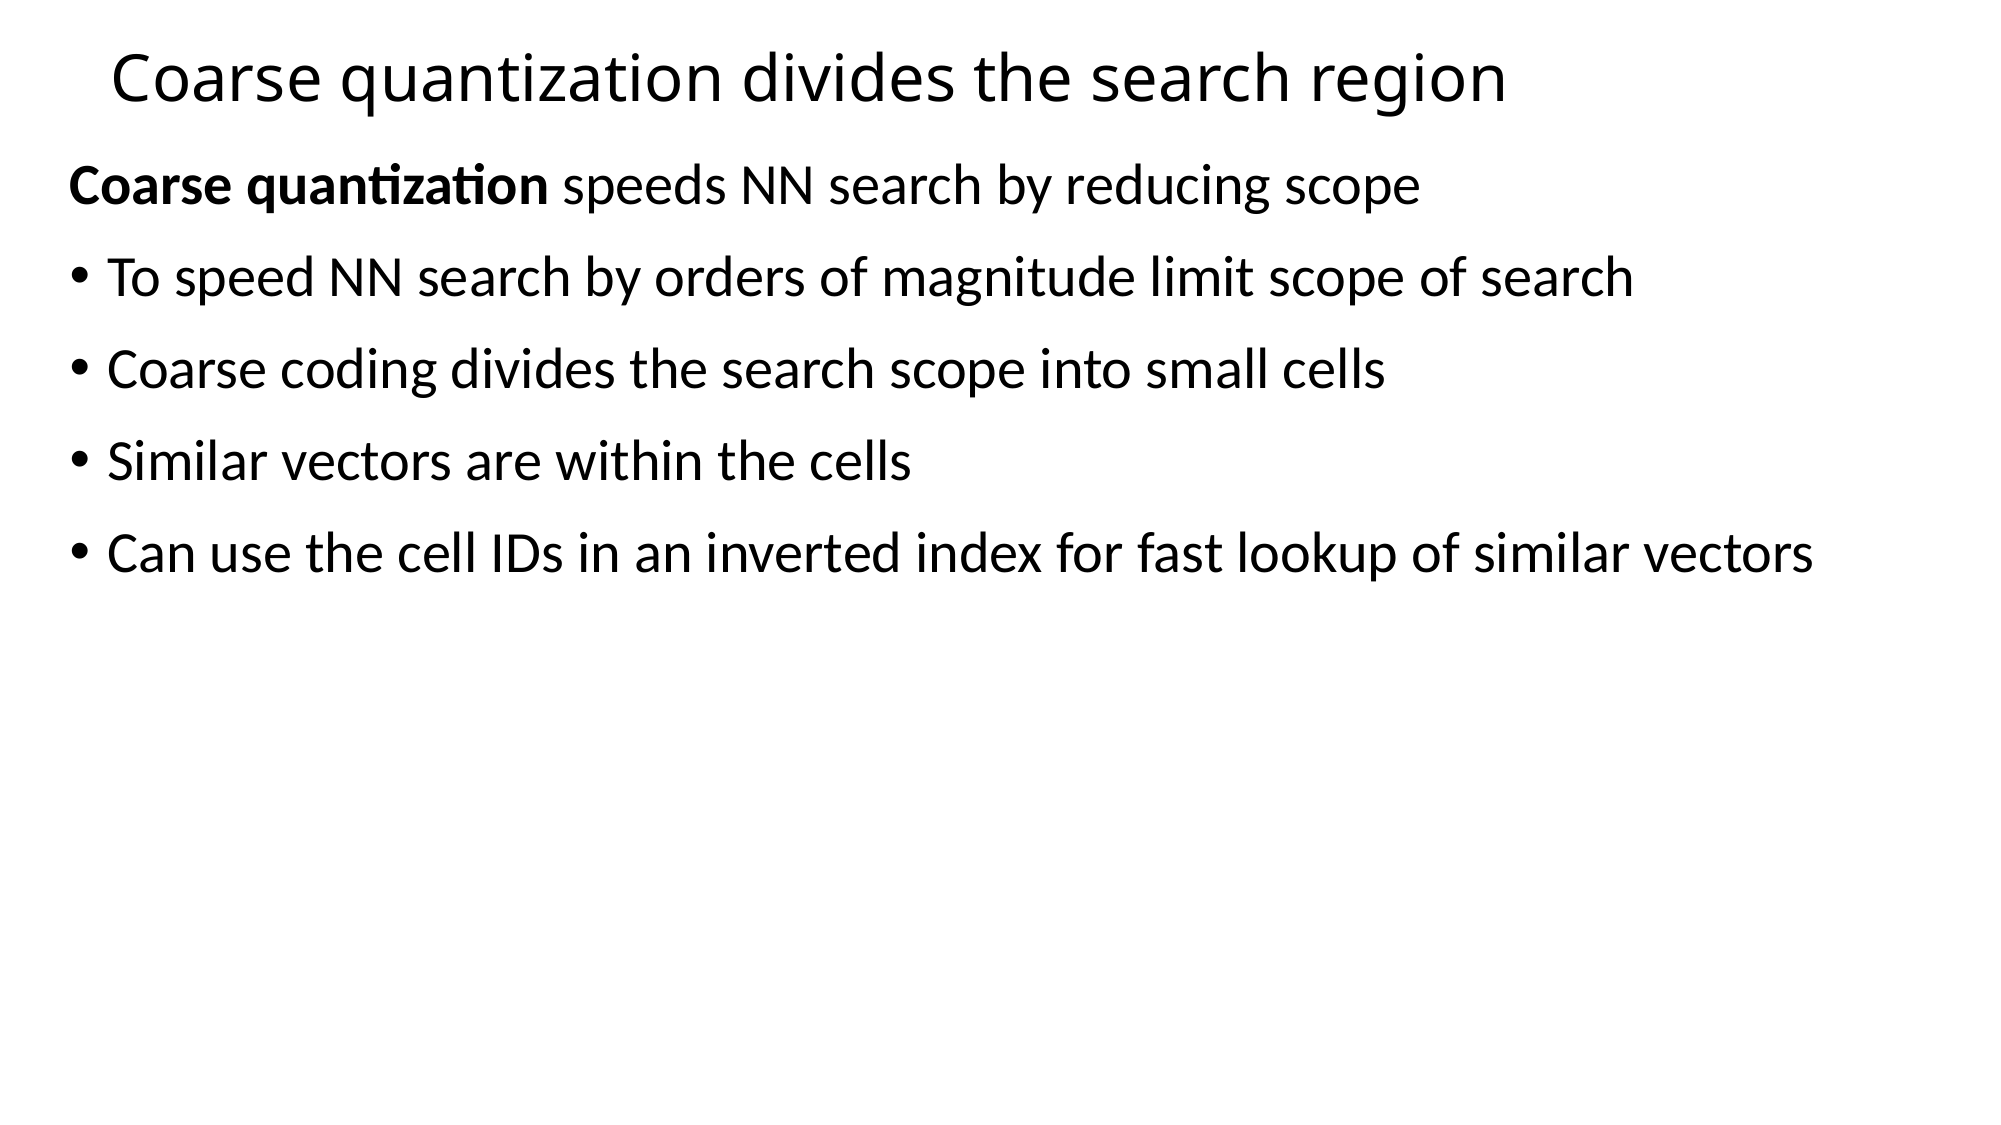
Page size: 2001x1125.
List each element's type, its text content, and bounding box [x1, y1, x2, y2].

list Coarse quantization speeds NN search by reducing scope To speed NN search by orders of magnitude limit scope of search Coarse coding divides the search scope into small cells Similar vectors are within the cells Can use the cell IDs in an inverted index for fast lookup of similar vectors [54, 146, 1904, 1082]
title Coarse quantization divides the search region [95, 36, 1821, 124]
